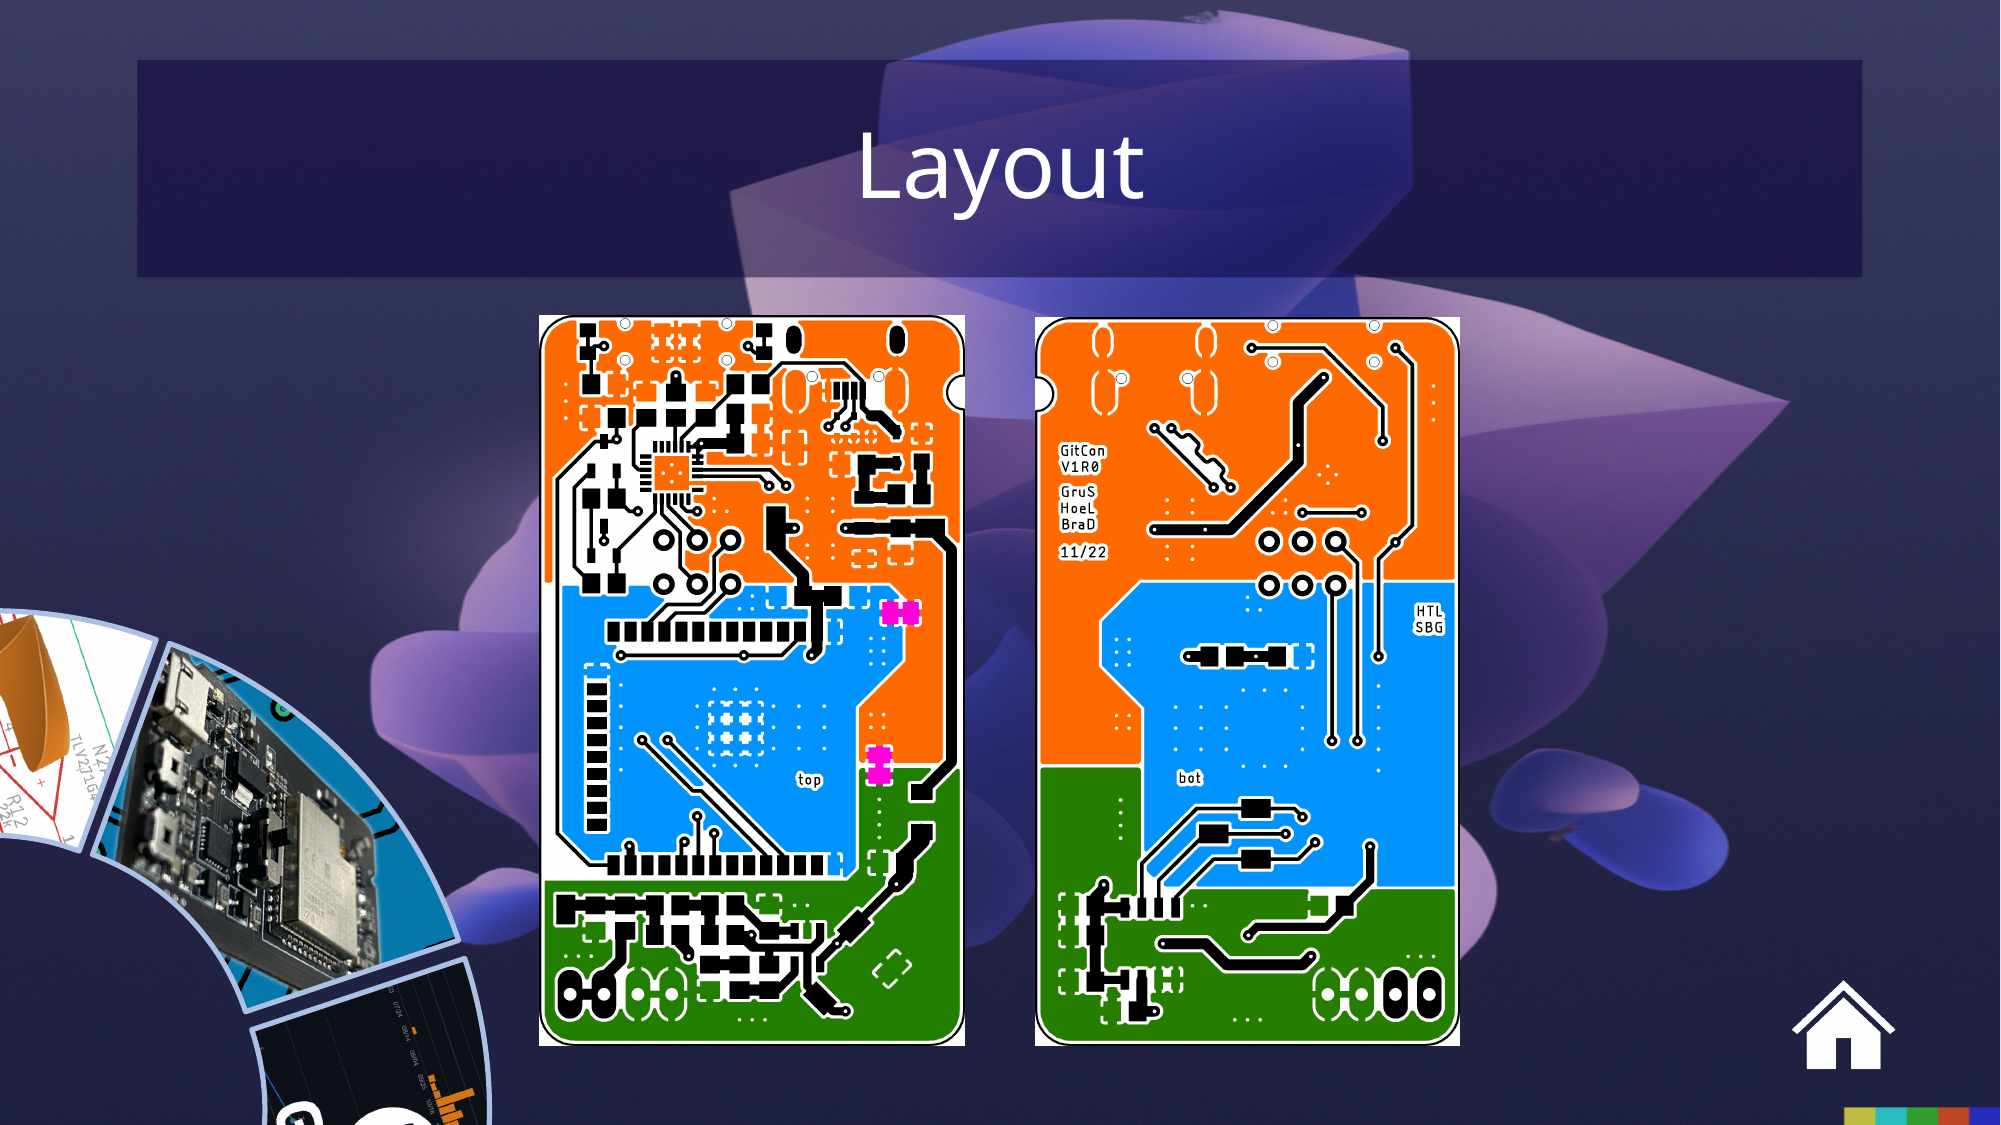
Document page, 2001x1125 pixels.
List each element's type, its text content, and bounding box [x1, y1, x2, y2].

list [539, 315, 965, 1046]
picture [0, 0, 2001, 1125]
title Layout [137, 59, 1863, 278]
